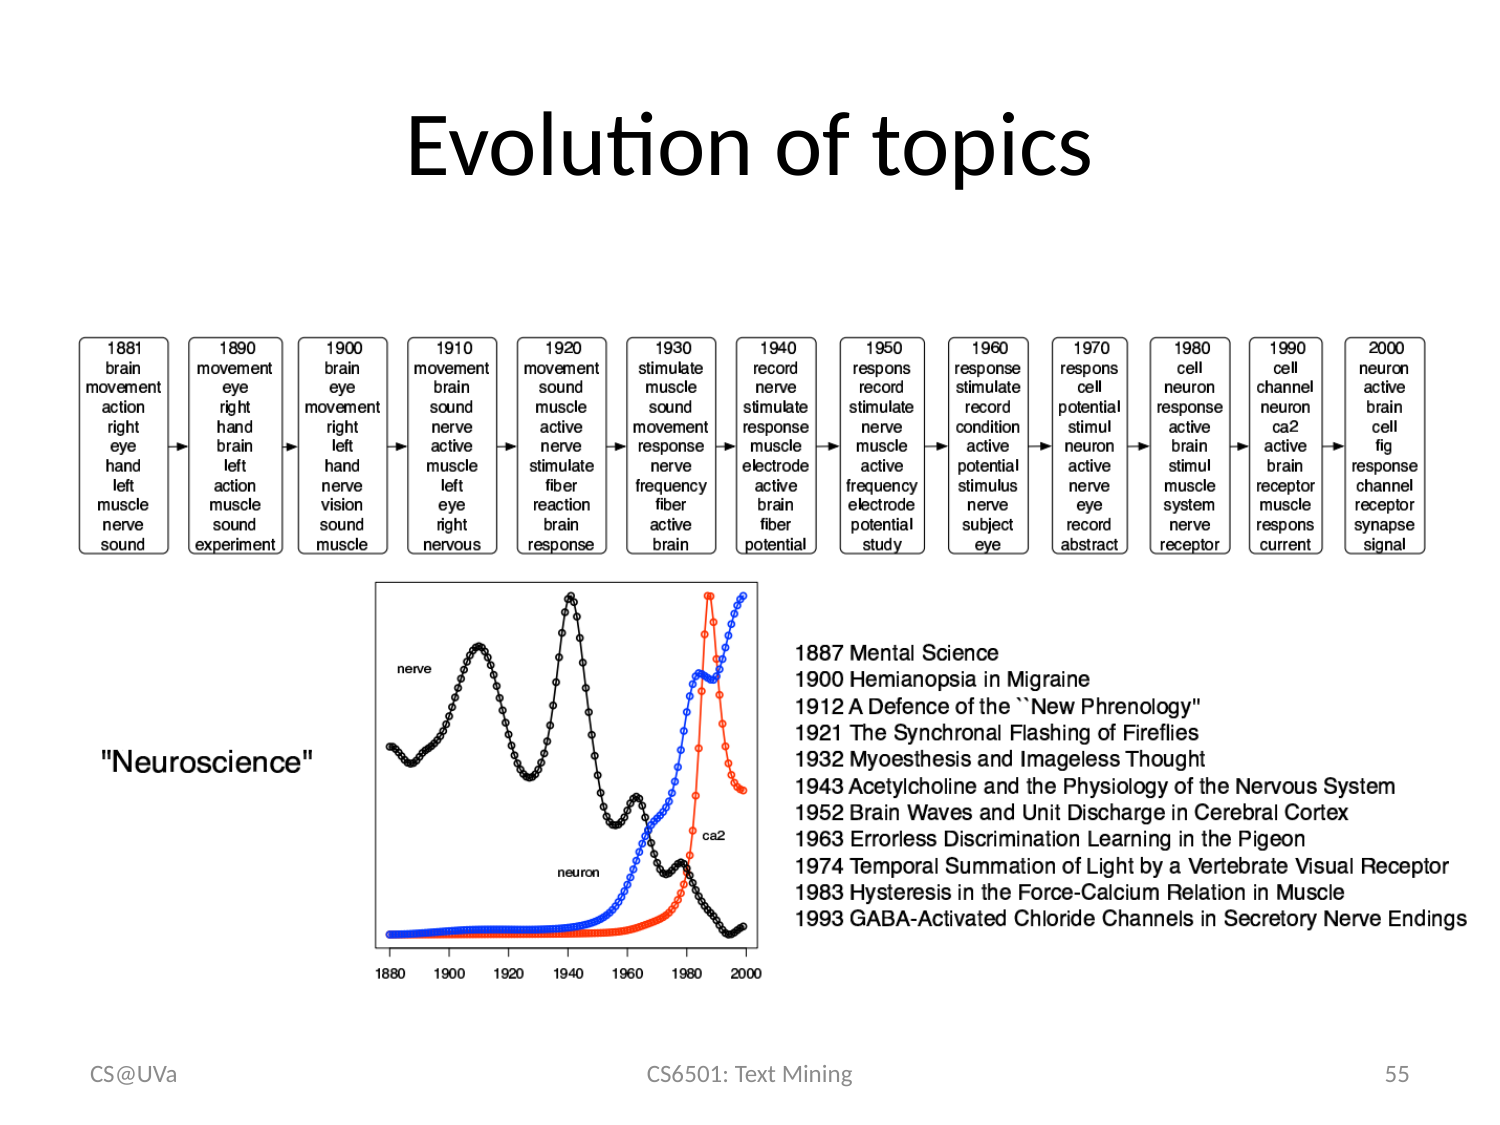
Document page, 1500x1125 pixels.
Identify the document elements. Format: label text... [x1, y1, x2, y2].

picture [74, 331, 1471, 985]
title Evolution of topics [75, 45, 1425, 233]
slide_number CS@UVa [75, 1042, 425, 1103]
footer CS6501: Text Mining [512, 1042, 988, 1103]
slide_number 55 [1074, 1042, 1425, 1103]
